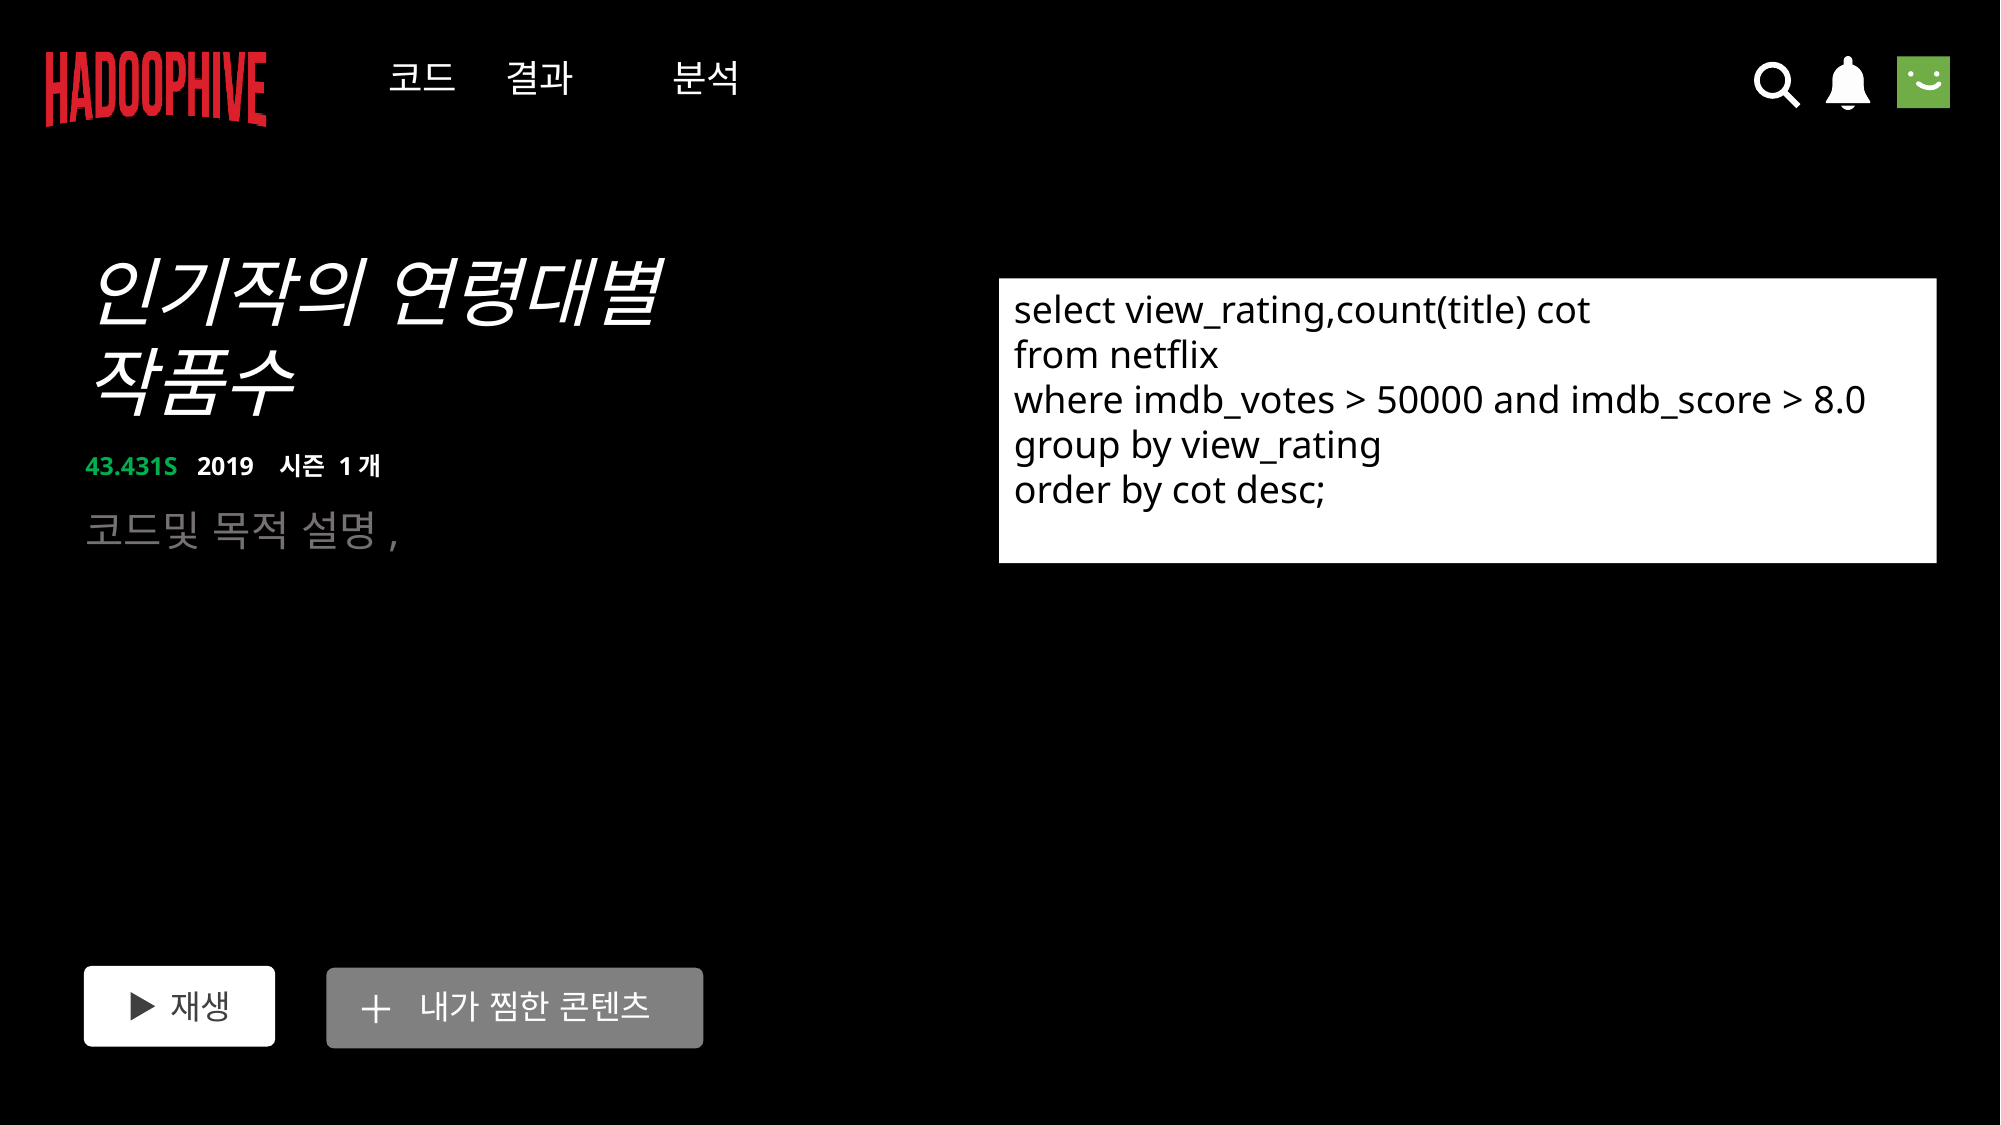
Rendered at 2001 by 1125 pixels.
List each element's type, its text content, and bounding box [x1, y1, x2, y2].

picture [39, 39, 273, 143]
text_box 내가 찜한 콘텐츠 [404, 978, 667, 1034]
text_box 인기작의 연령대별 작품수연령과의 관계 43.431S 2019 시즌 1개 코드및 목적 설명, [70, 237, 999, 563]
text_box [1756, 64, 1799, 107]
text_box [1897, 56, 1950, 109]
text_box [325, 966, 705, 1050]
text_box 재생 [155, 978, 264, 1034]
text_box [129, 990, 155, 1023]
text_box select view_rating,count(title) cot from netflix where imdb_votes > 50000 and imdb_score > 8.0 group by view_rating order by cot desc; [999, 278, 1937, 564]
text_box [373, 47, 949, 109]
text_box [82, 964, 277, 1048]
picture [1821, 56, 1875, 110]
text_box [361, 994, 391, 1024]
